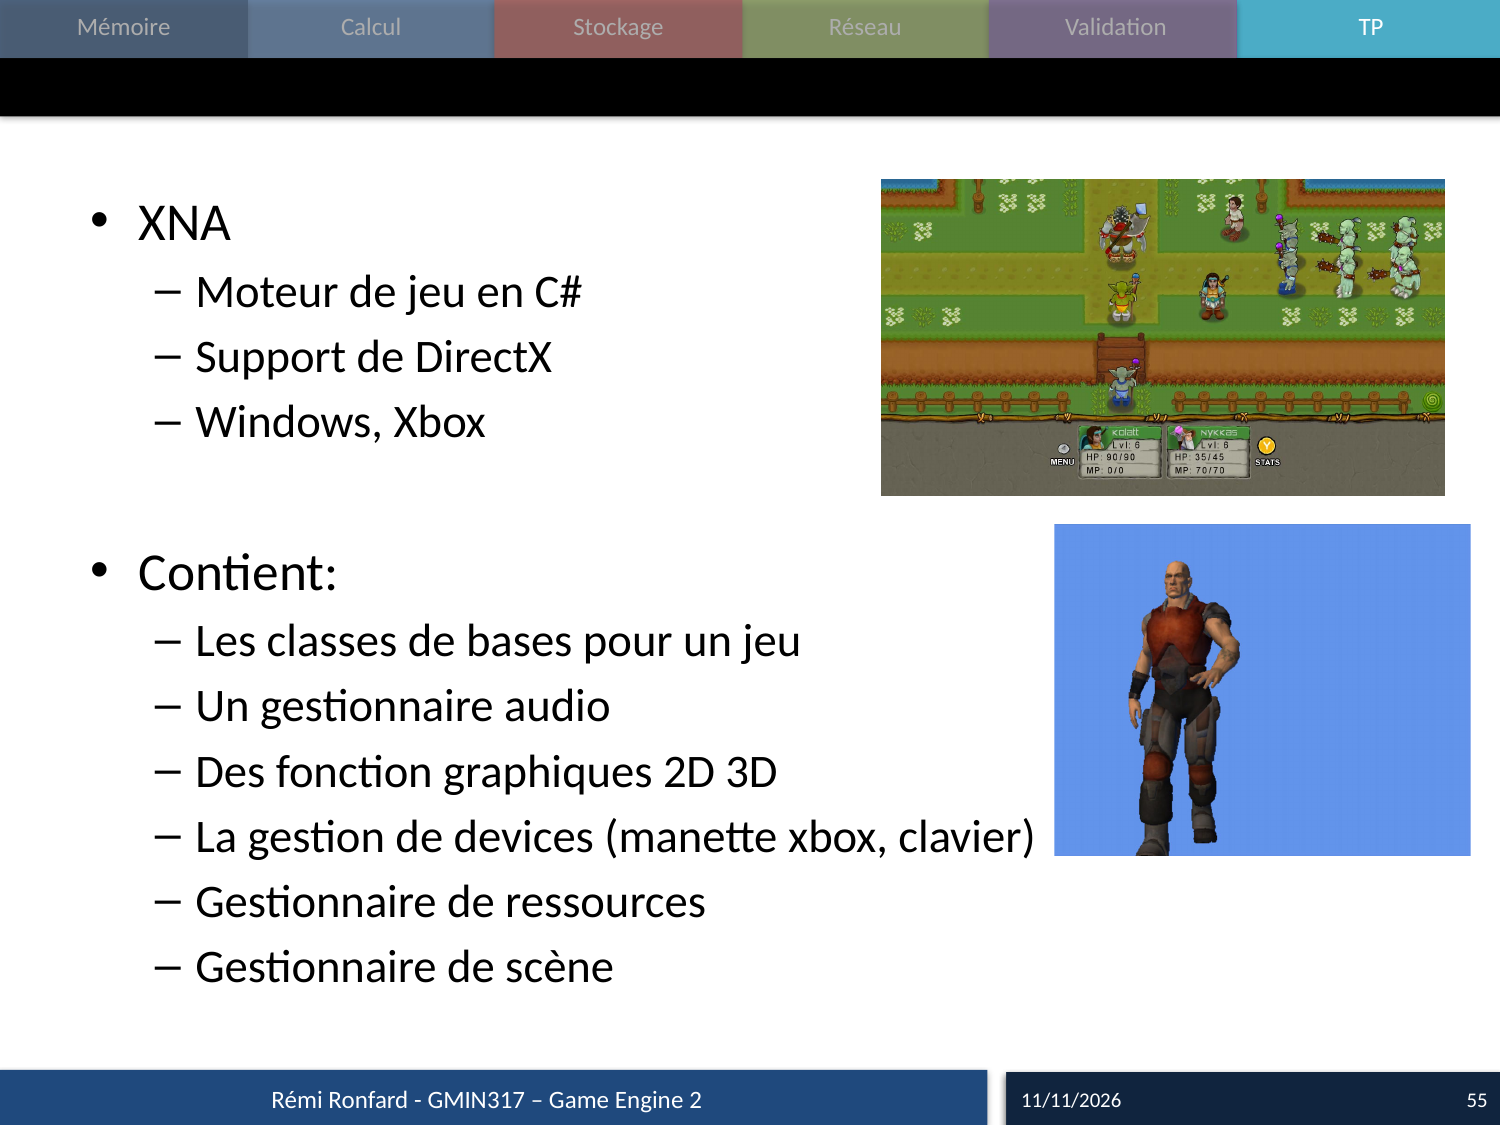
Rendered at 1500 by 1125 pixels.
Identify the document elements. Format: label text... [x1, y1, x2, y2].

footer Rémi Ronfard - GMIN317 – Game Engine 2 [0, 1069, 988, 1125]
picture [1054, 524, 1471, 856]
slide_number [1006, 1070, 1153, 1125]
slide_number 55 [1153, 1071, 1500, 1125]
list XNA Moteur de jeu en C# Support de DirectX Windows, Xbox Contient: Les classes de bases pour un jeu Un gestionnaire audio Des fonction graphiques 2D 3D La gestion de devices (manette xbox, clavier) Gestionnaire de ressources Gestionnaire de scène [75, 179, 1425, 1005]
picture [881, 179, 1445, 496]
